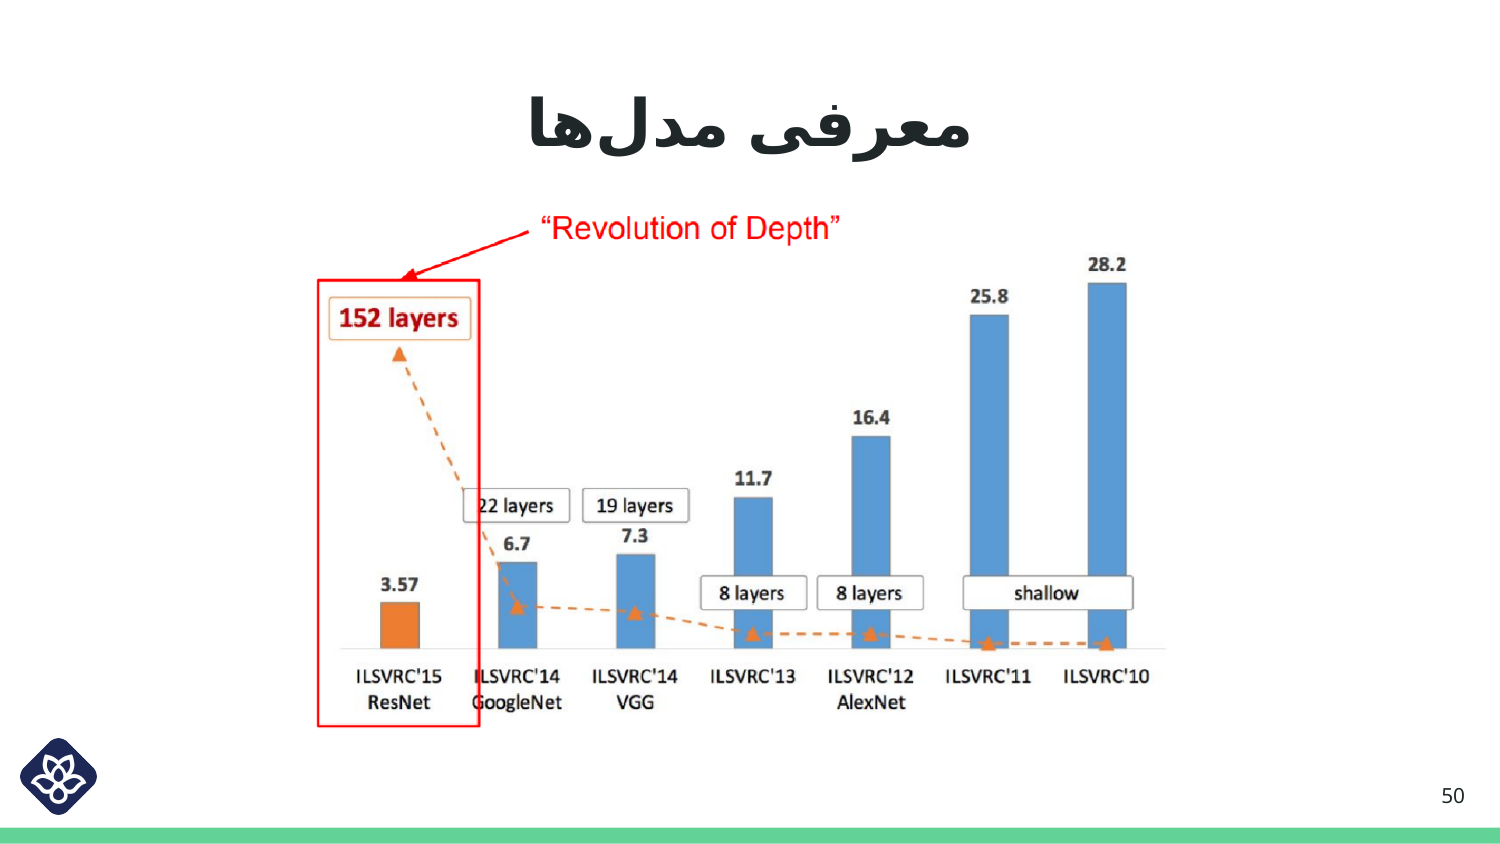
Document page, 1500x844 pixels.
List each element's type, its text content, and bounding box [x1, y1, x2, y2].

title معرفی مدل‌ها [51, 72, 1449, 167]
picture [20, 738, 97, 815]
picture [308, 197, 1192, 739]
slide_number ‹#› [1389, 764, 1480, 830]
